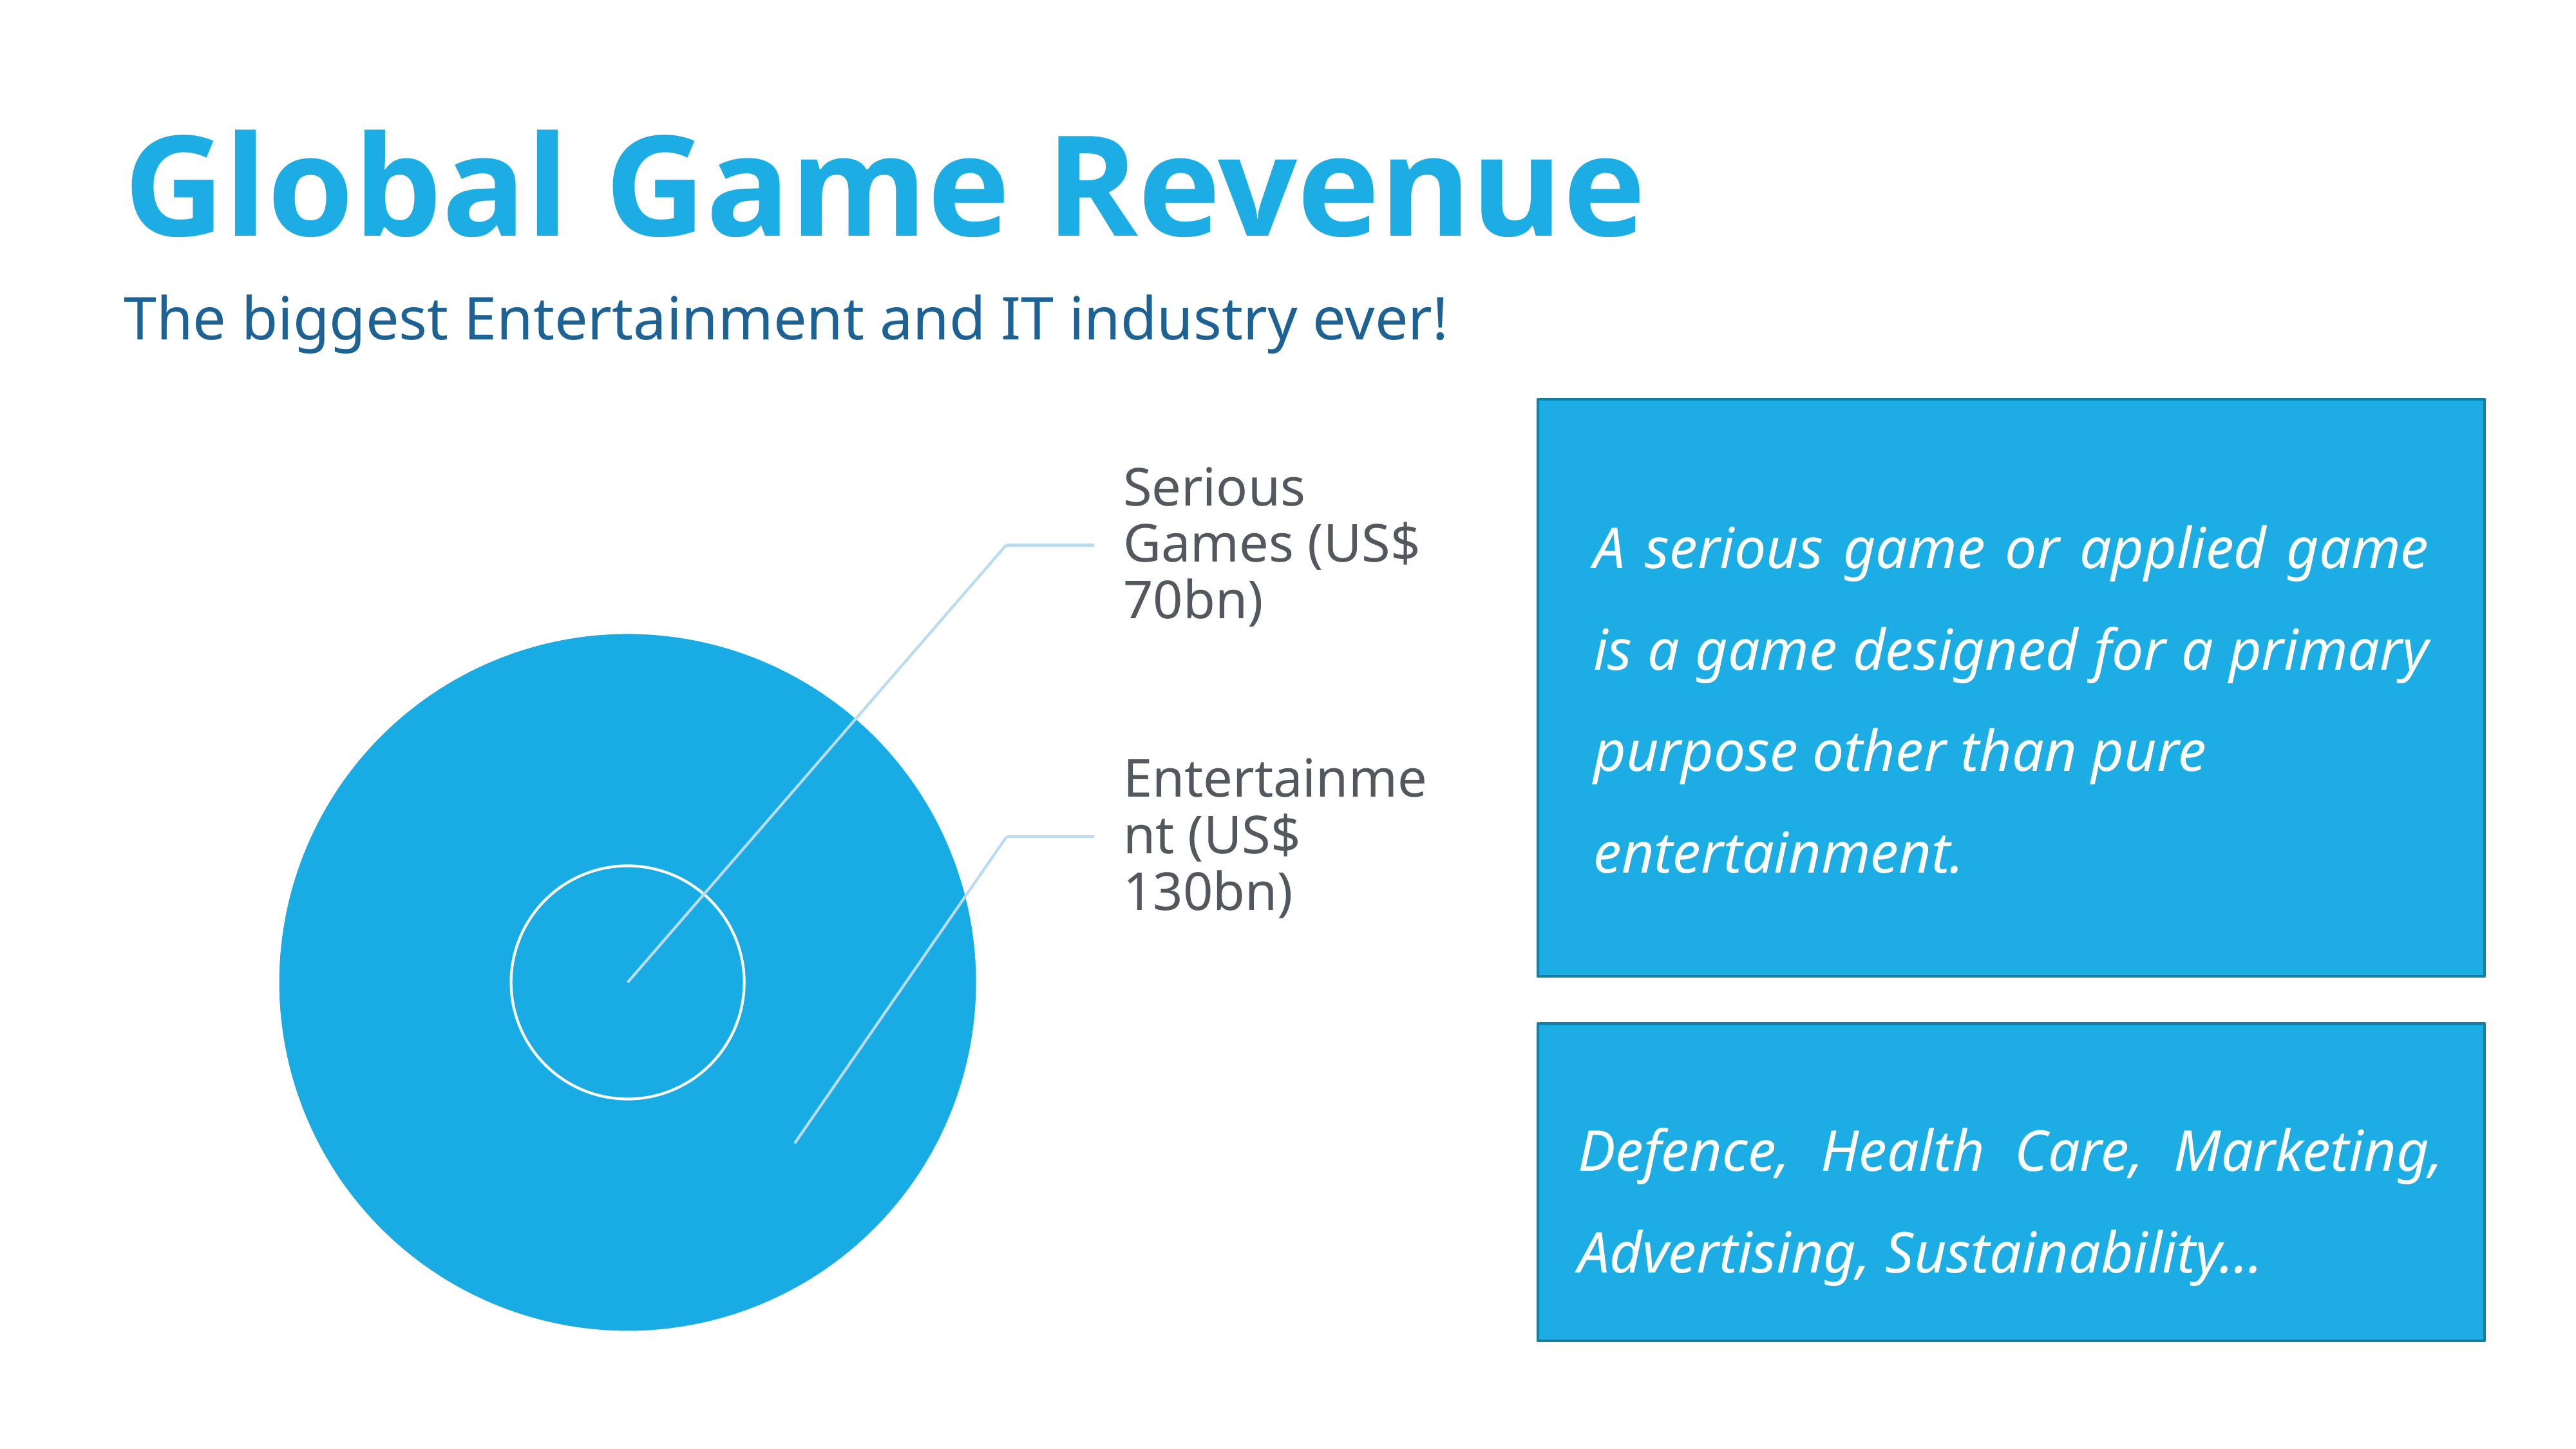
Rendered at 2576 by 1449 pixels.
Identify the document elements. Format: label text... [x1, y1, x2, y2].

title Global Game Revenue [114, 76, 2448, 254]
list The biggest Entertainment and IT industry ever! [114, 254, 2448, 346]
text_box [1538, 399, 2485, 977]
text_box A serious game or applied game is a game designed for a primary purpose other than pure entertainment. [1586, 468, 2437, 894]
text_box [1538, 1023, 2485, 1341]
text_box Defence, Health Care, Marketing, Advertising, Sustainability… [1570, 1072, 2452, 1293]
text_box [278, 399, 1444, 1332]
